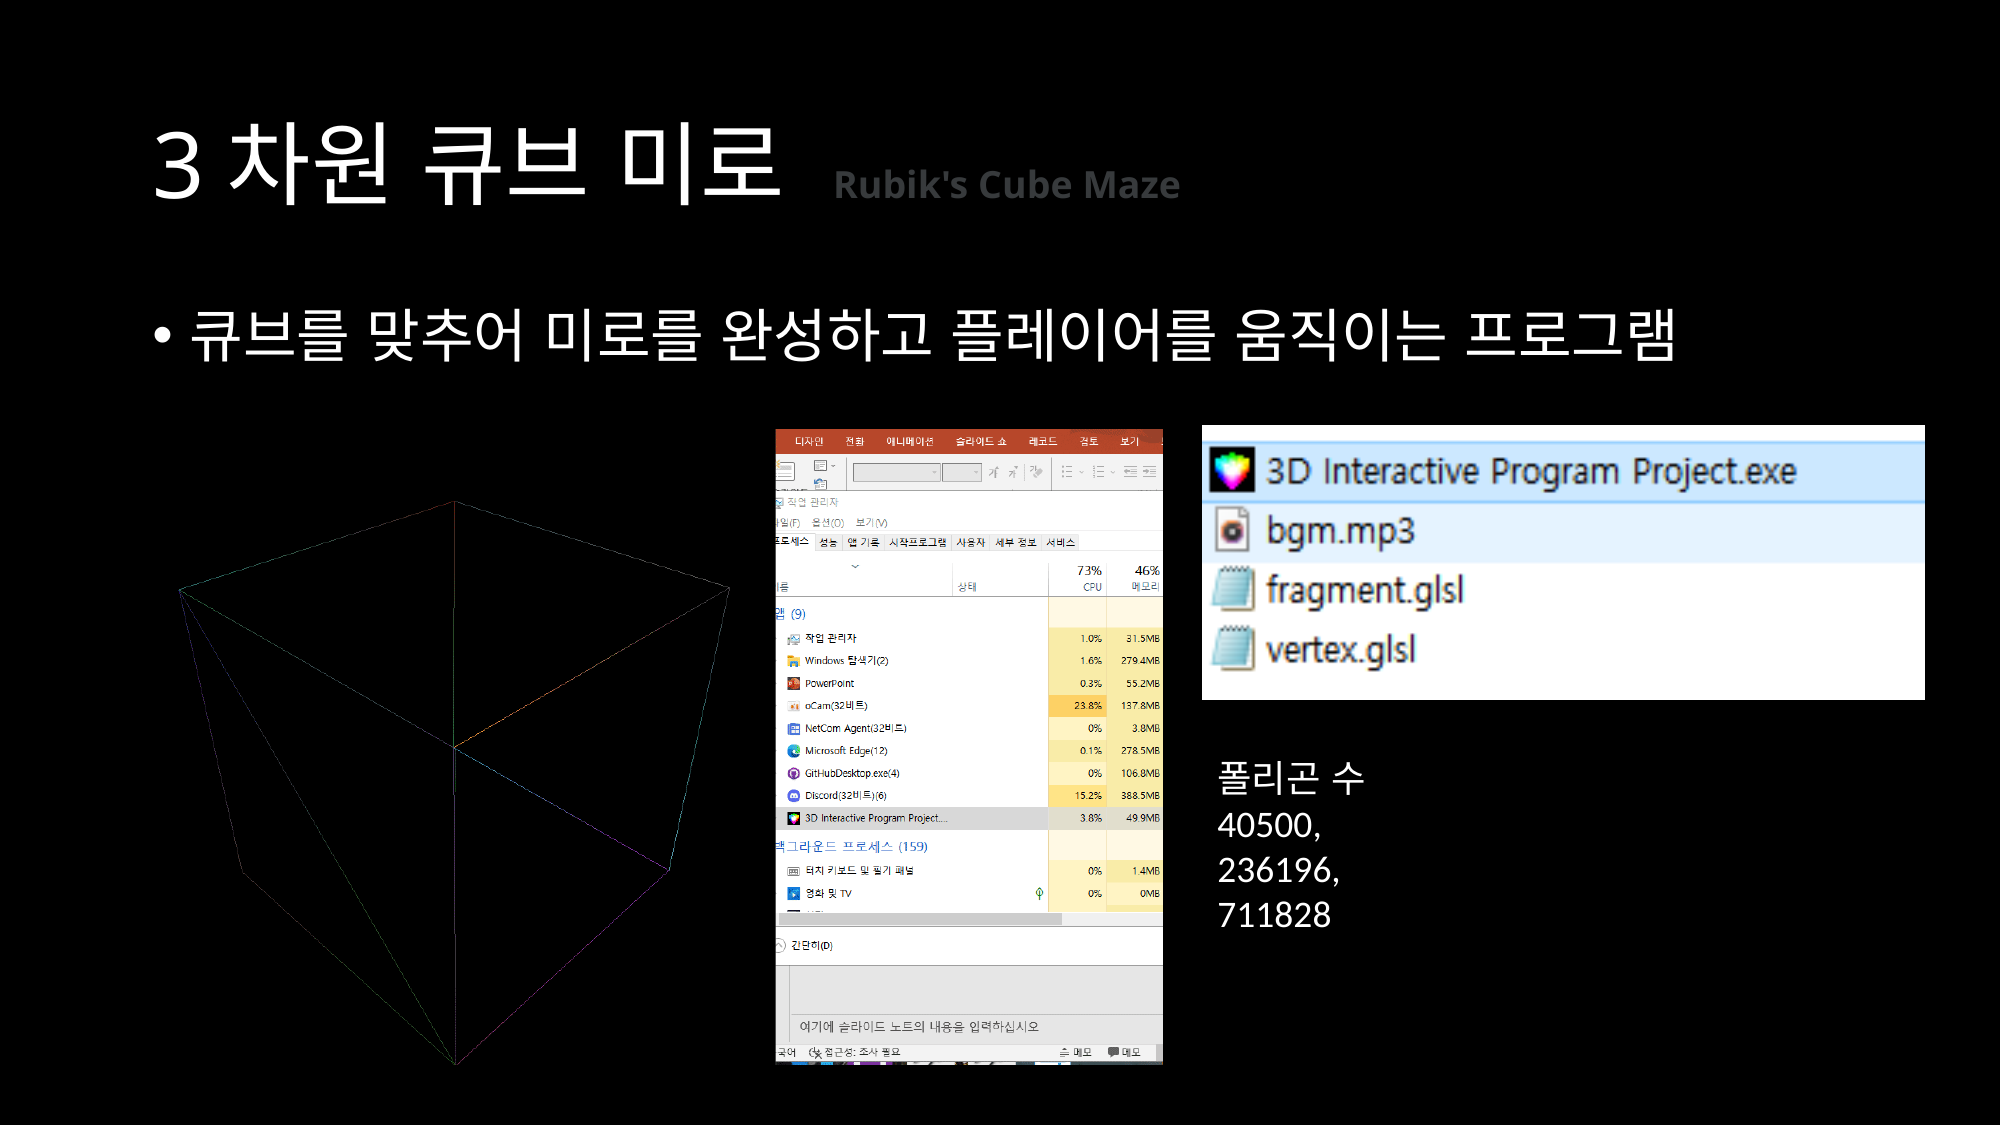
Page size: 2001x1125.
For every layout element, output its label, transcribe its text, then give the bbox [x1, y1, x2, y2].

text_box 폴리곤 수 40500, 236196, 711828 [1202, 747, 1863, 943]
picture [1202, 425, 1925, 700]
picture [137, 429, 1163, 1065]
list 큐브를 맞추어 미로를 완성하고 플레이어를 움직이는 프로그램 [137, 299, 1863, 1014]
title 3차원 큐브 미로 Rubik's Cube Maze [137, 59, 1863, 278]
